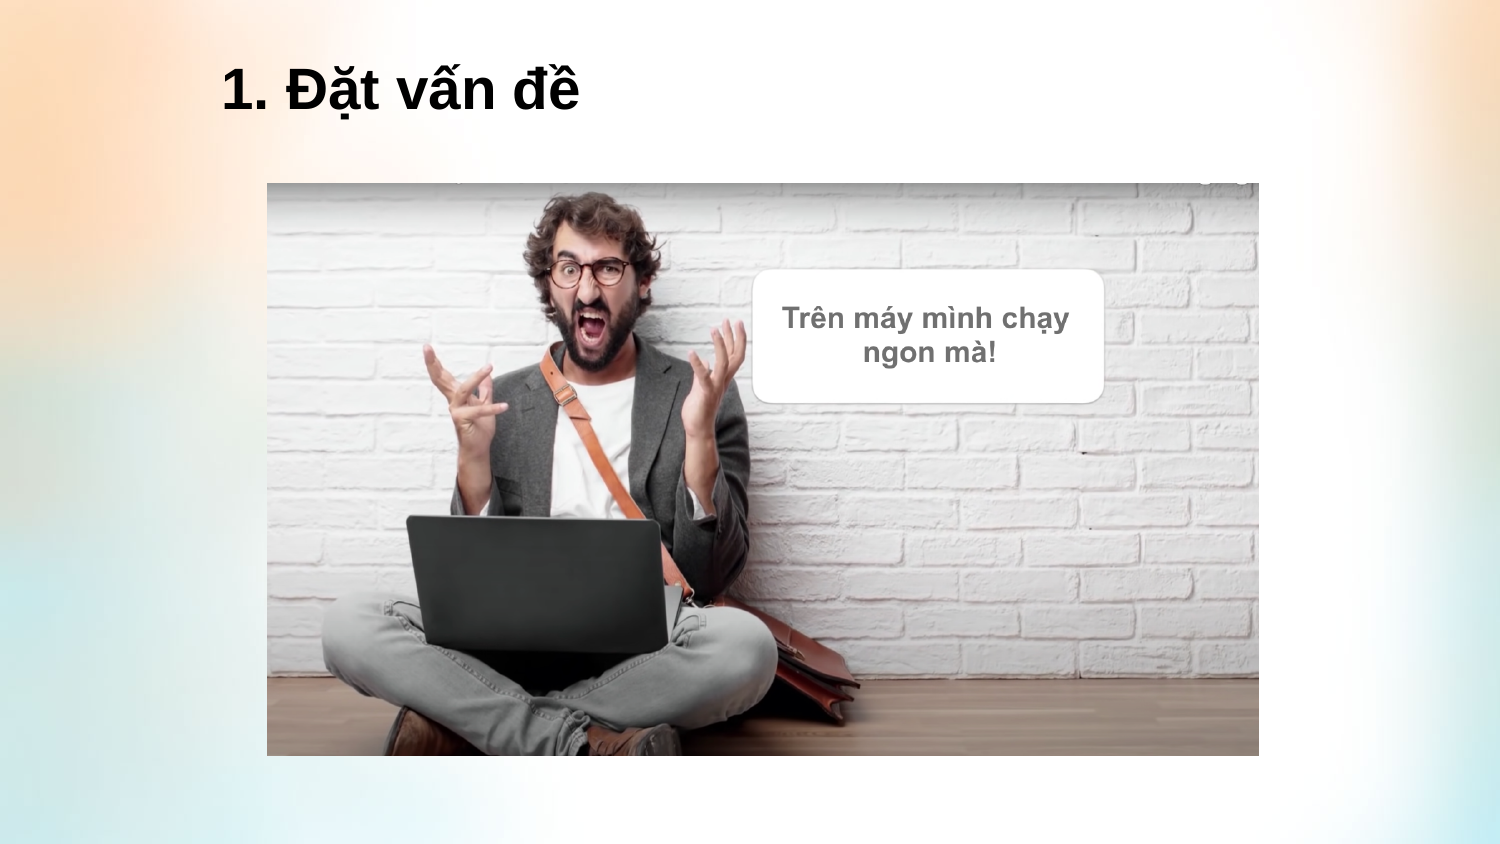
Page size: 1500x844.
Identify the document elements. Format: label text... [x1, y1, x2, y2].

text_box 1. Đặt vấn đề [206, 43, 950, 133]
picture [0, 0, 1500, 844]
